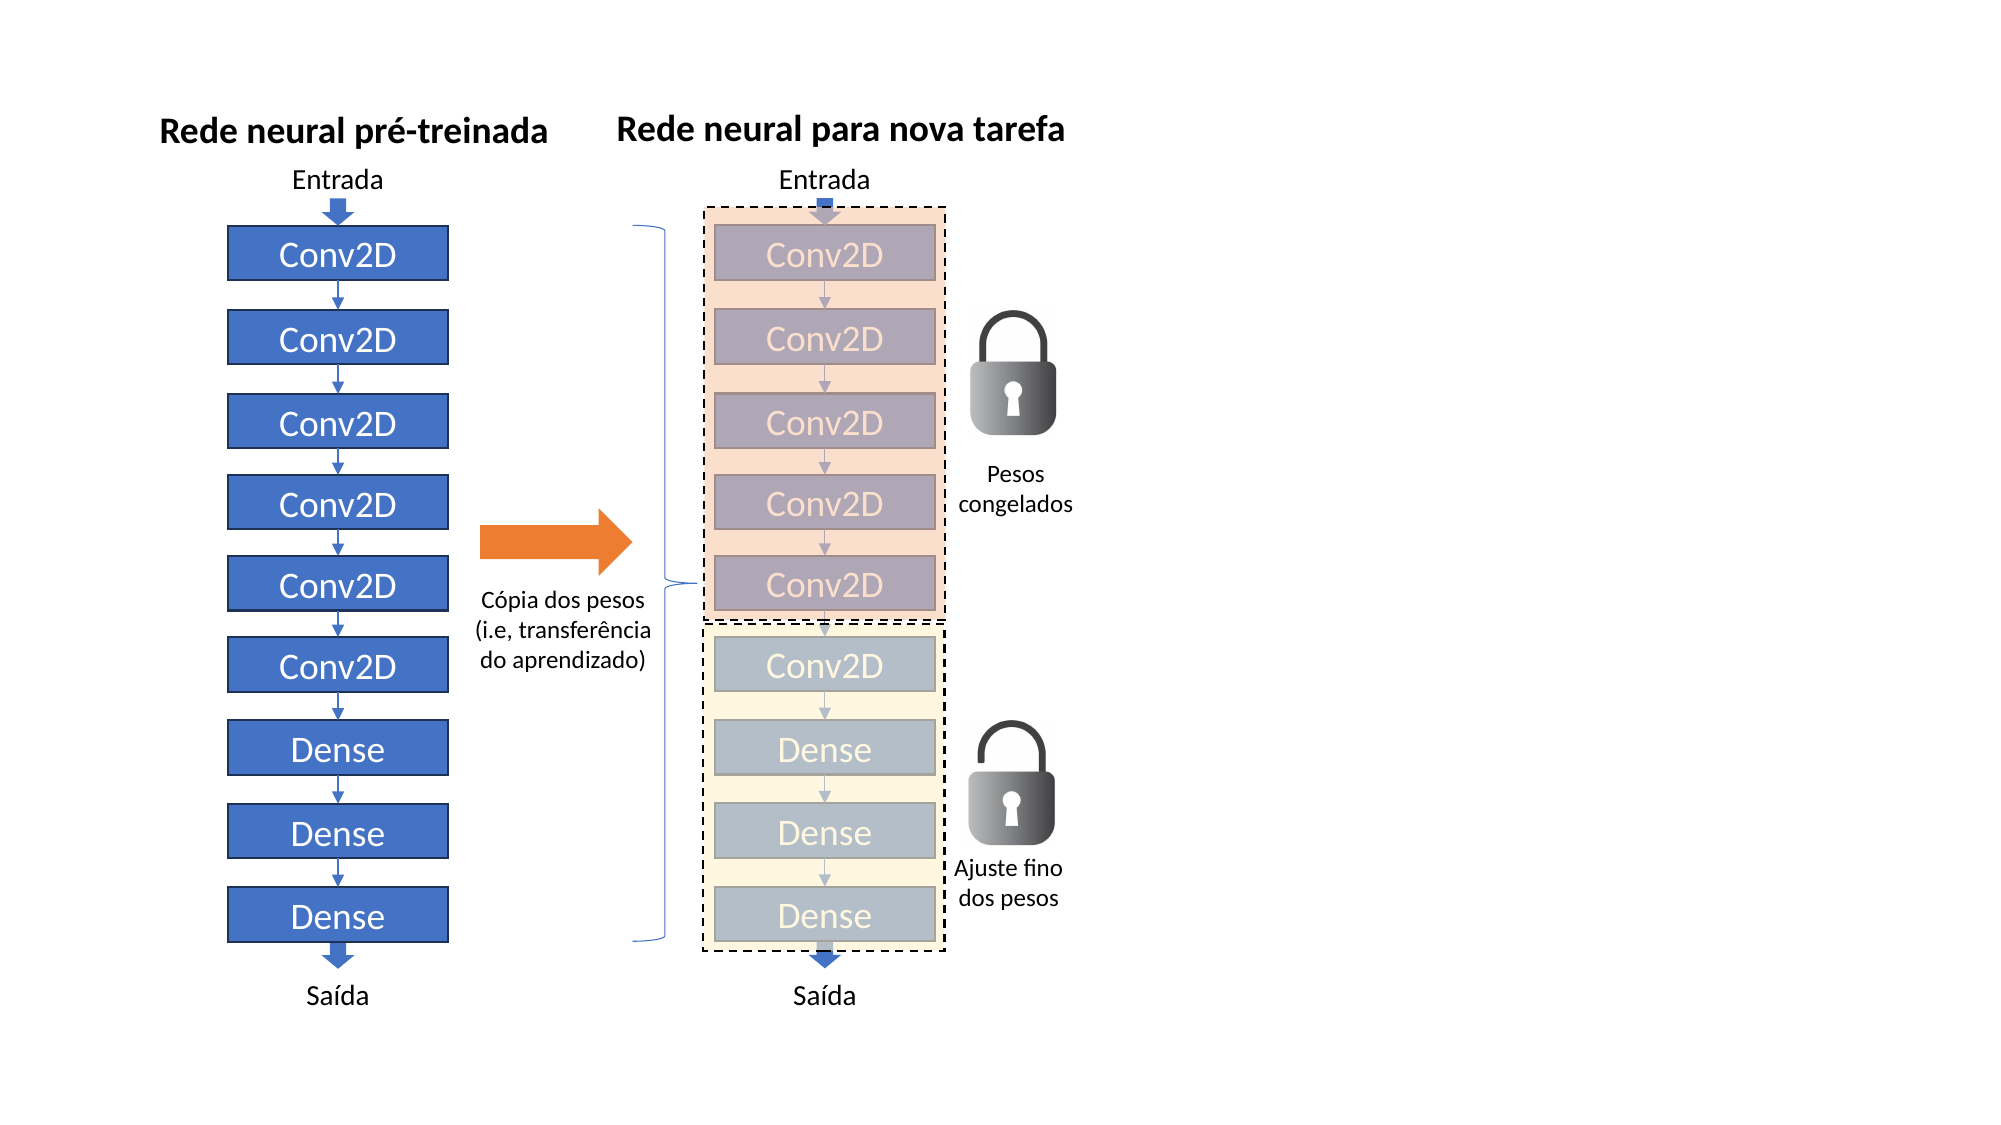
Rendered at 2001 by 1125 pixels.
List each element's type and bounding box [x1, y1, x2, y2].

text_box [129, 96, 1096, 1020]
